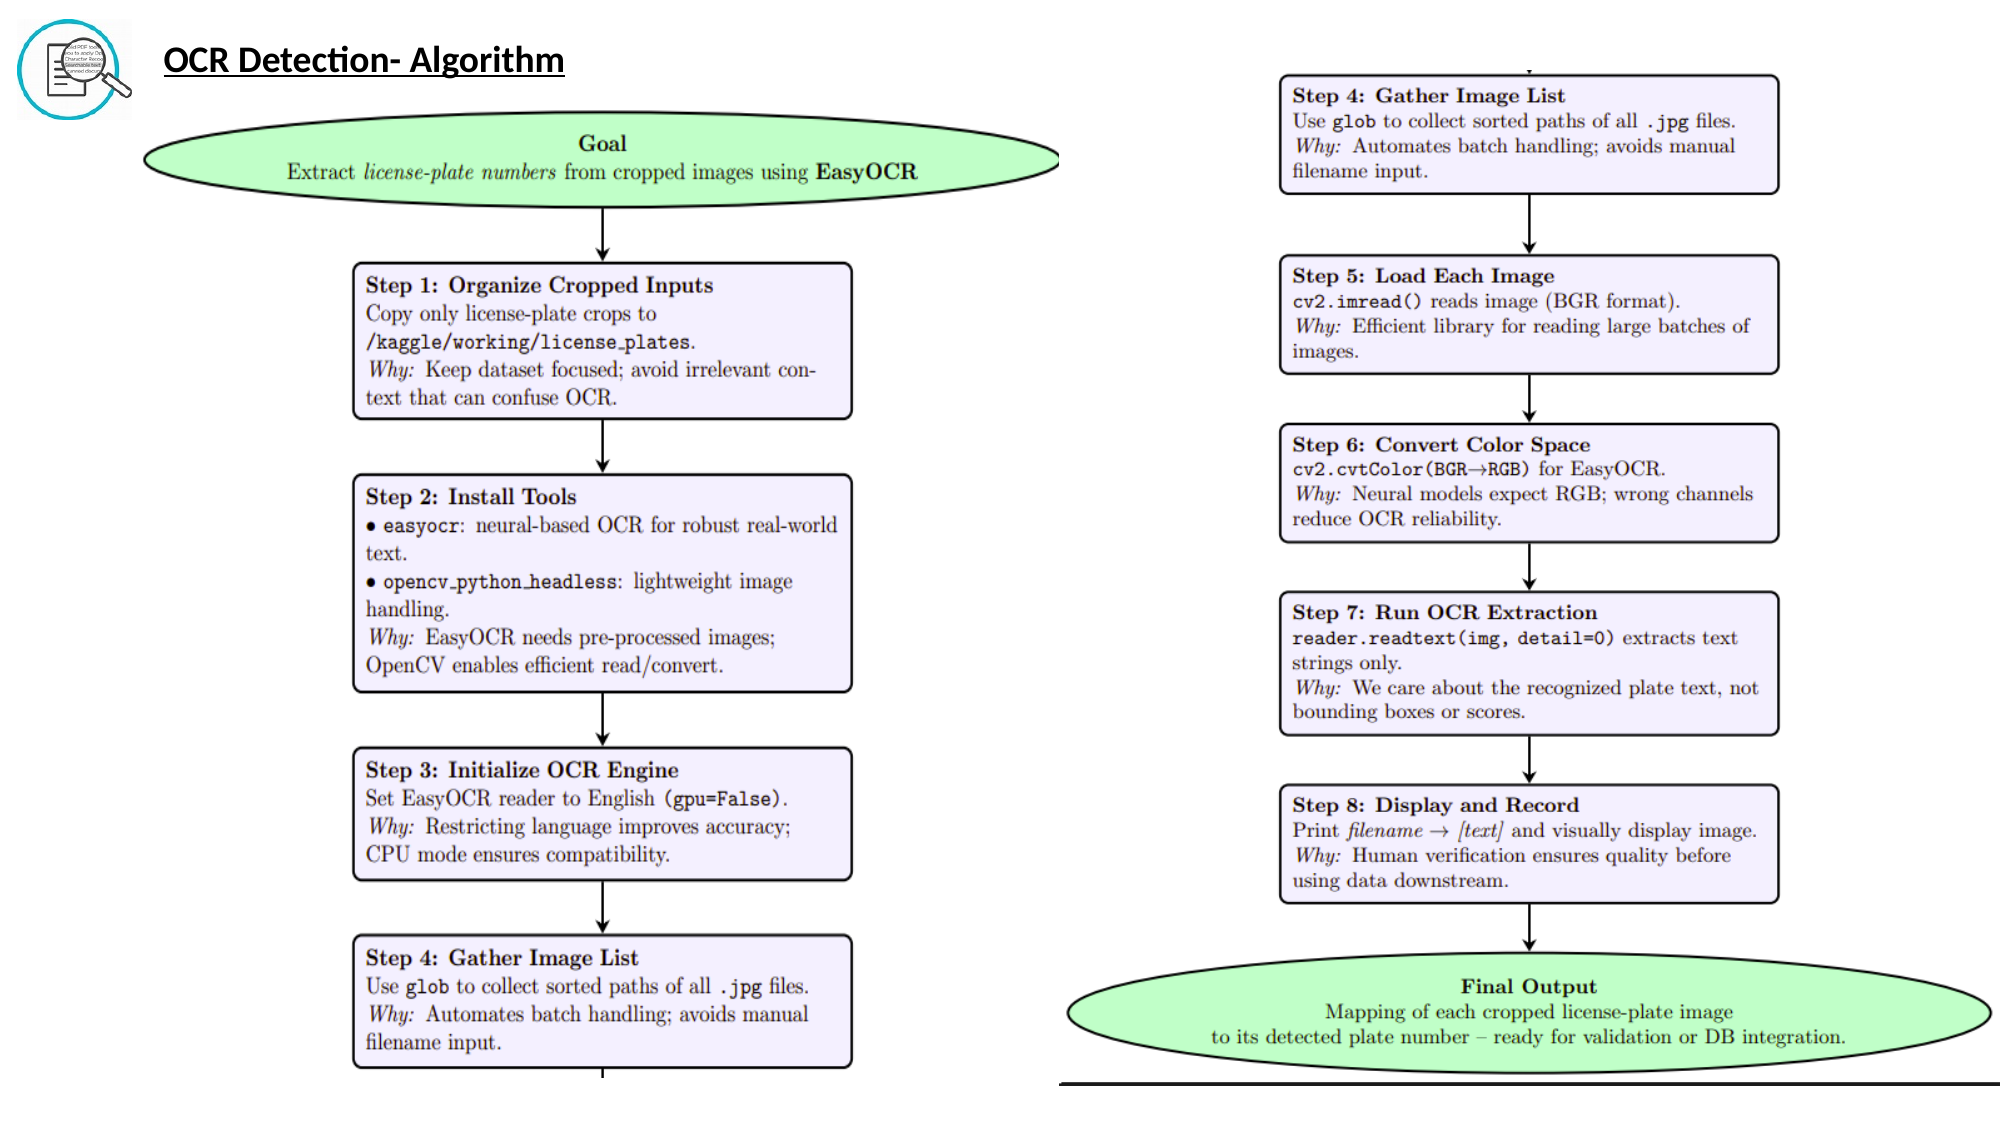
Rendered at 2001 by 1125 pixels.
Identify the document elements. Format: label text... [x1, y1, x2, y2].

text_box OCR Detection- Algorithm [148, 27, 1149, 105]
picture [17, 19, 2000, 1086]
